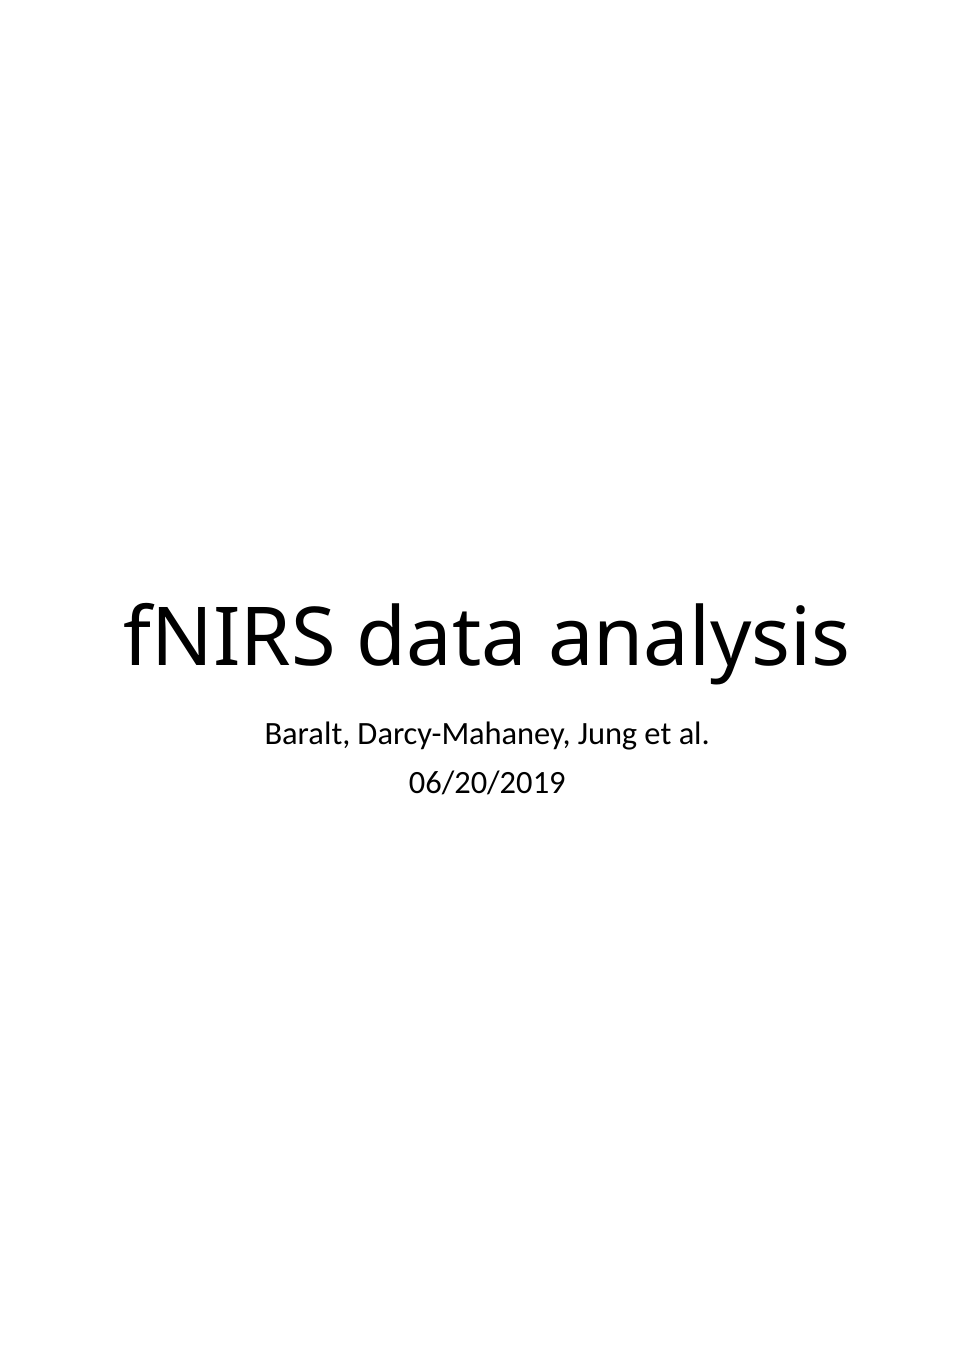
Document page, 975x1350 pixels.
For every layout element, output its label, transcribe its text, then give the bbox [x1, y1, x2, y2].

subtitle Baralt, Darcy-Mahaney, Jung et al. 06/20/2019 [121, 709, 854, 1035]
title fNIRS data analysis [73, 220, 902, 691]
